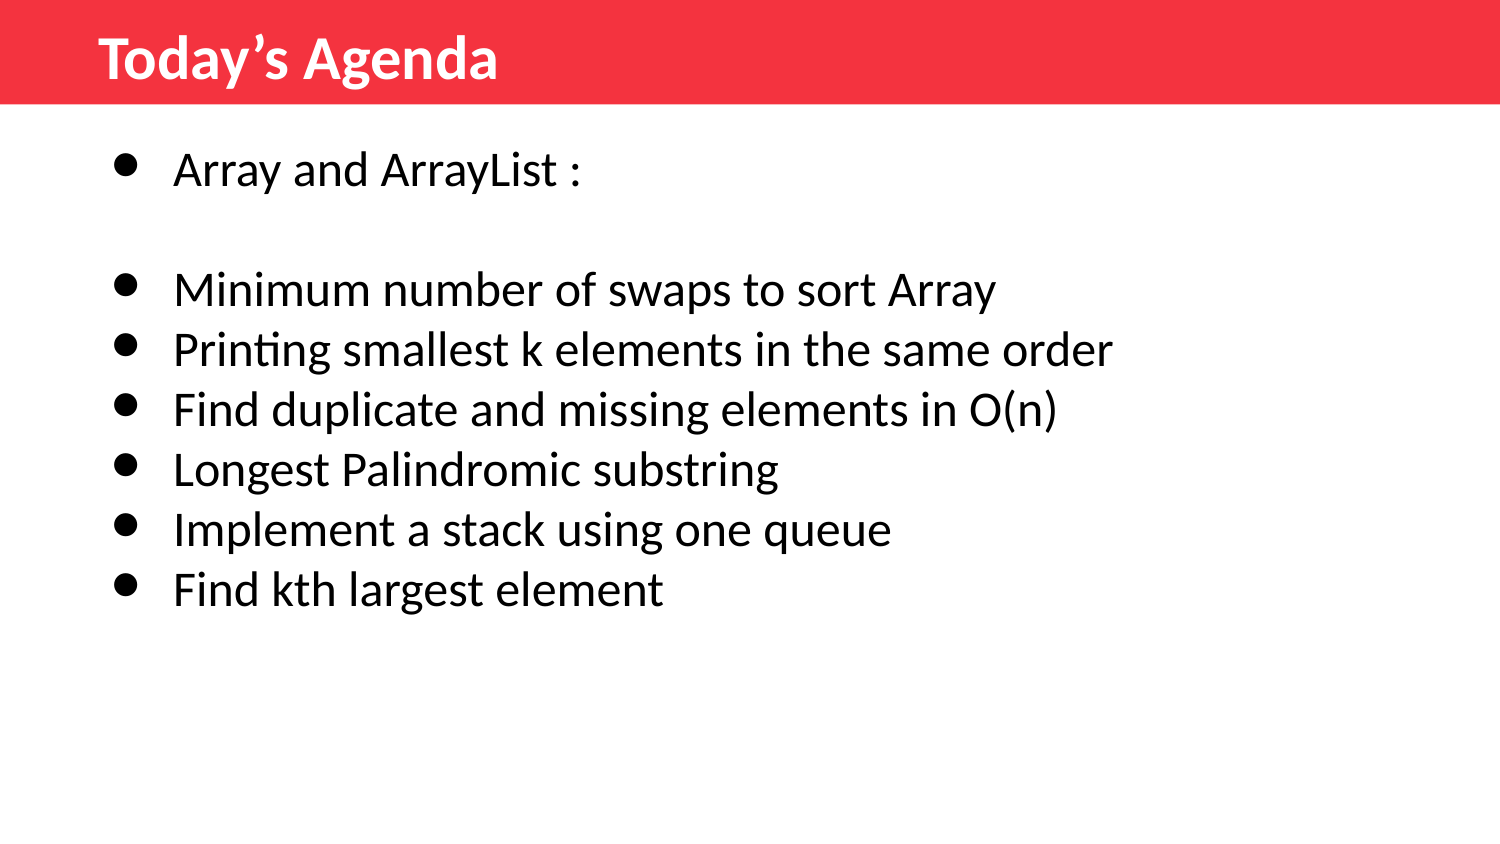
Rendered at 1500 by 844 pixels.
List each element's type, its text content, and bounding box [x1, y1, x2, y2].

text_box [0, 0, 1500, 105]
text_box Array and ArrayList : Minimum number of swaps to sort Array Printing smallest k elements in the same order Find duplicate and missing elements in O(n) Longest Palindromic substring Implement a stack using one queue Find kth largest element [83, 121, 1398, 714]
text_box Today’s Agenda [83, 2, 563, 121]
